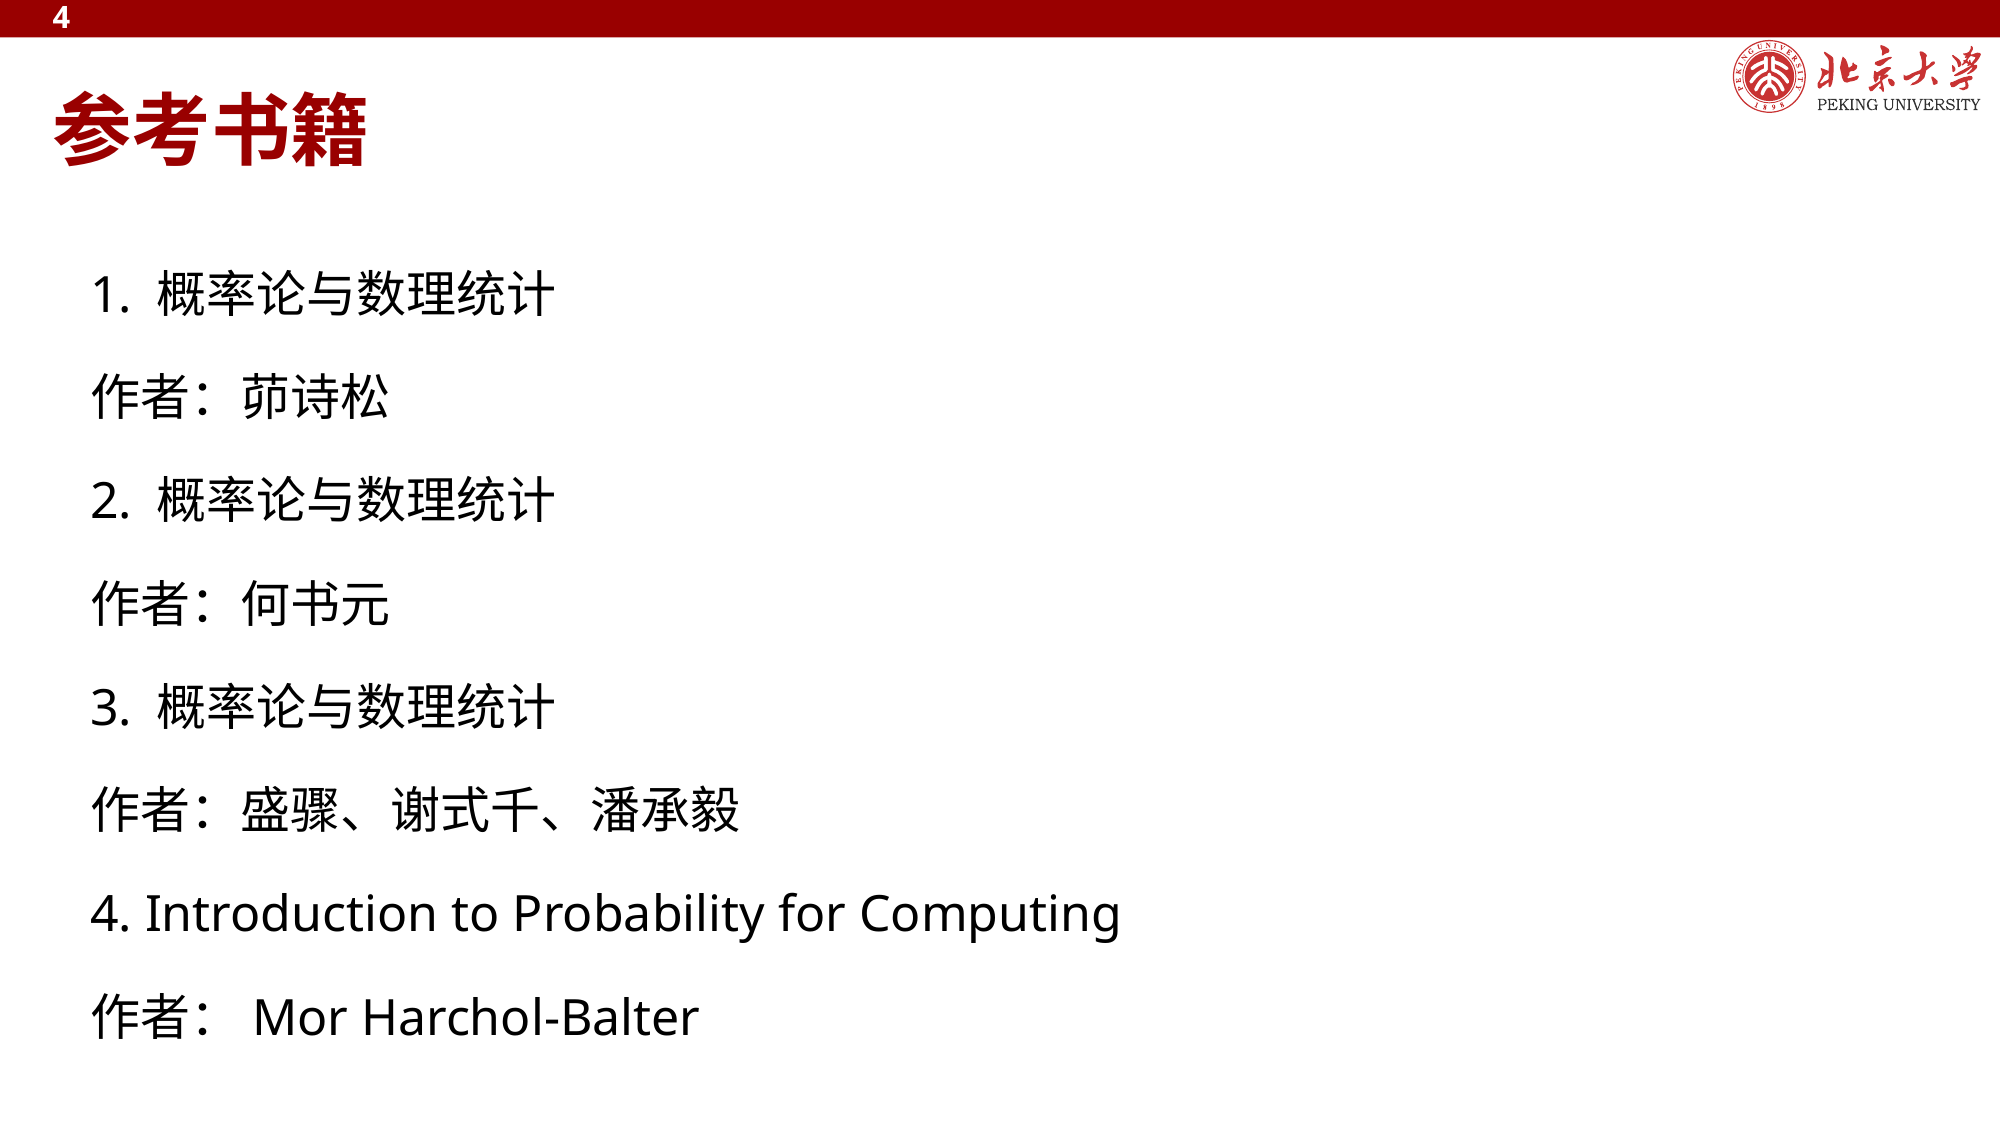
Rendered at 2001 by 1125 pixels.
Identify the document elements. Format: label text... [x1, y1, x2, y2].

list 1. 概率论与数理统计 作者：茆诗松 2. 概率论与数理统计 作者：何书元 3. 概率论与数理统计 作者：盛骤、谢式千、潘承毅 4. Introduction to Probability for Computing 作者：Mor Harchol-Balter [75, 224, 1950, 1100]
title 参考书籍 [37, 62, 1951, 194]
slide_number 4 [37, 5, 225, 34]
